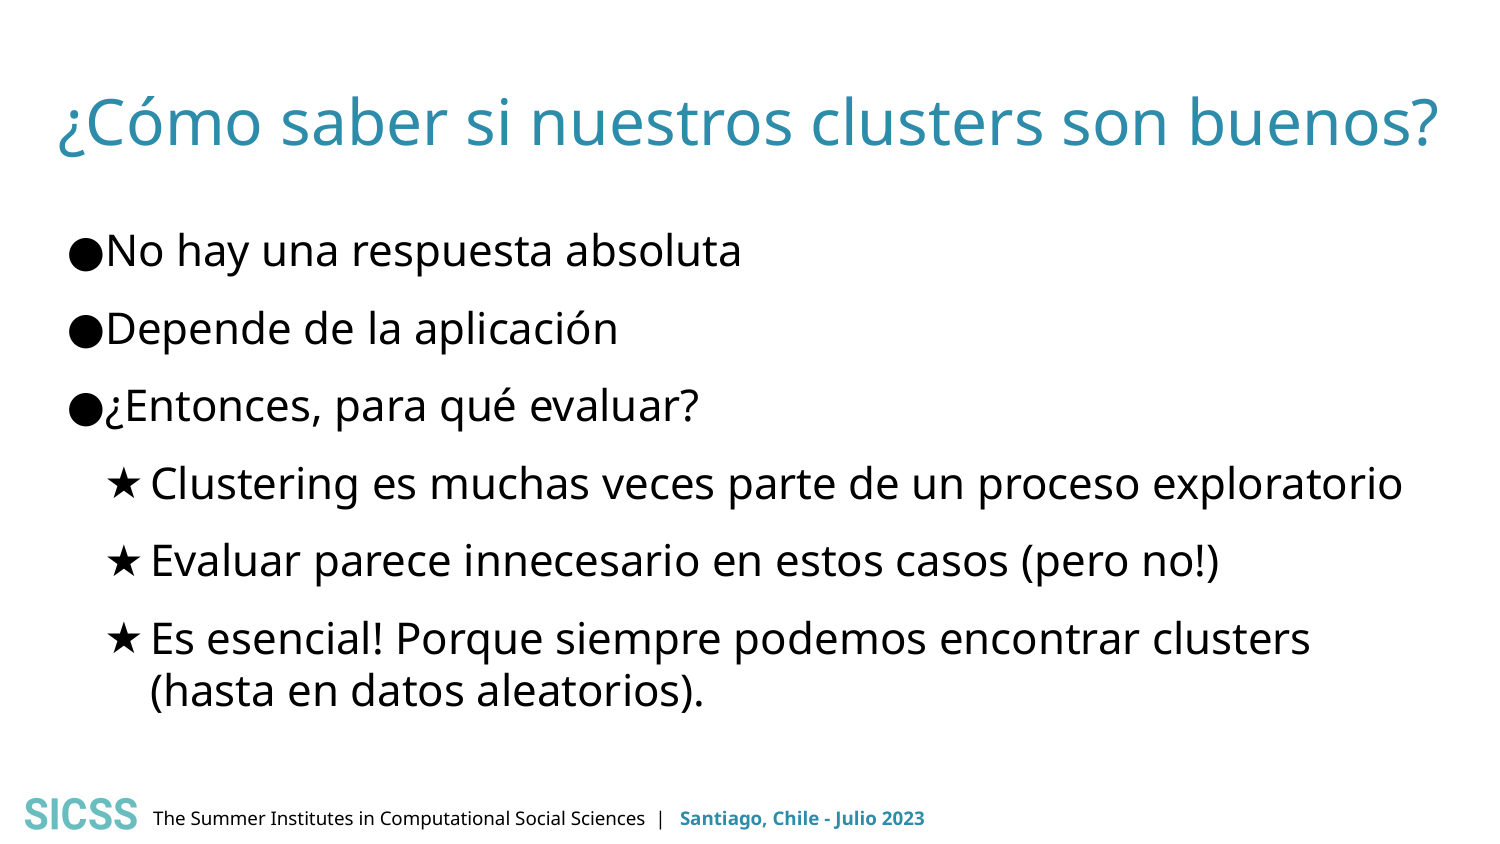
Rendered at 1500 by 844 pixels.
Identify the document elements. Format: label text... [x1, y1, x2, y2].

picture [22, 792, 141, 832]
list No hay una respuesta absoluta Depende de la aplicación ¿Entonces, para qué evaluar? Clustering es muchas veces parte de un proceso exploratorio Evaluar parece innecesario en estos casos (pero no!) Es esencial! Porque siempre podemos encontrar clusters (hasta en datos aleatorios). [51, 189, 1449, 750]
title ¿Cómo saber si nuestros clusters son buenos? [51, 72, 1449, 167]
